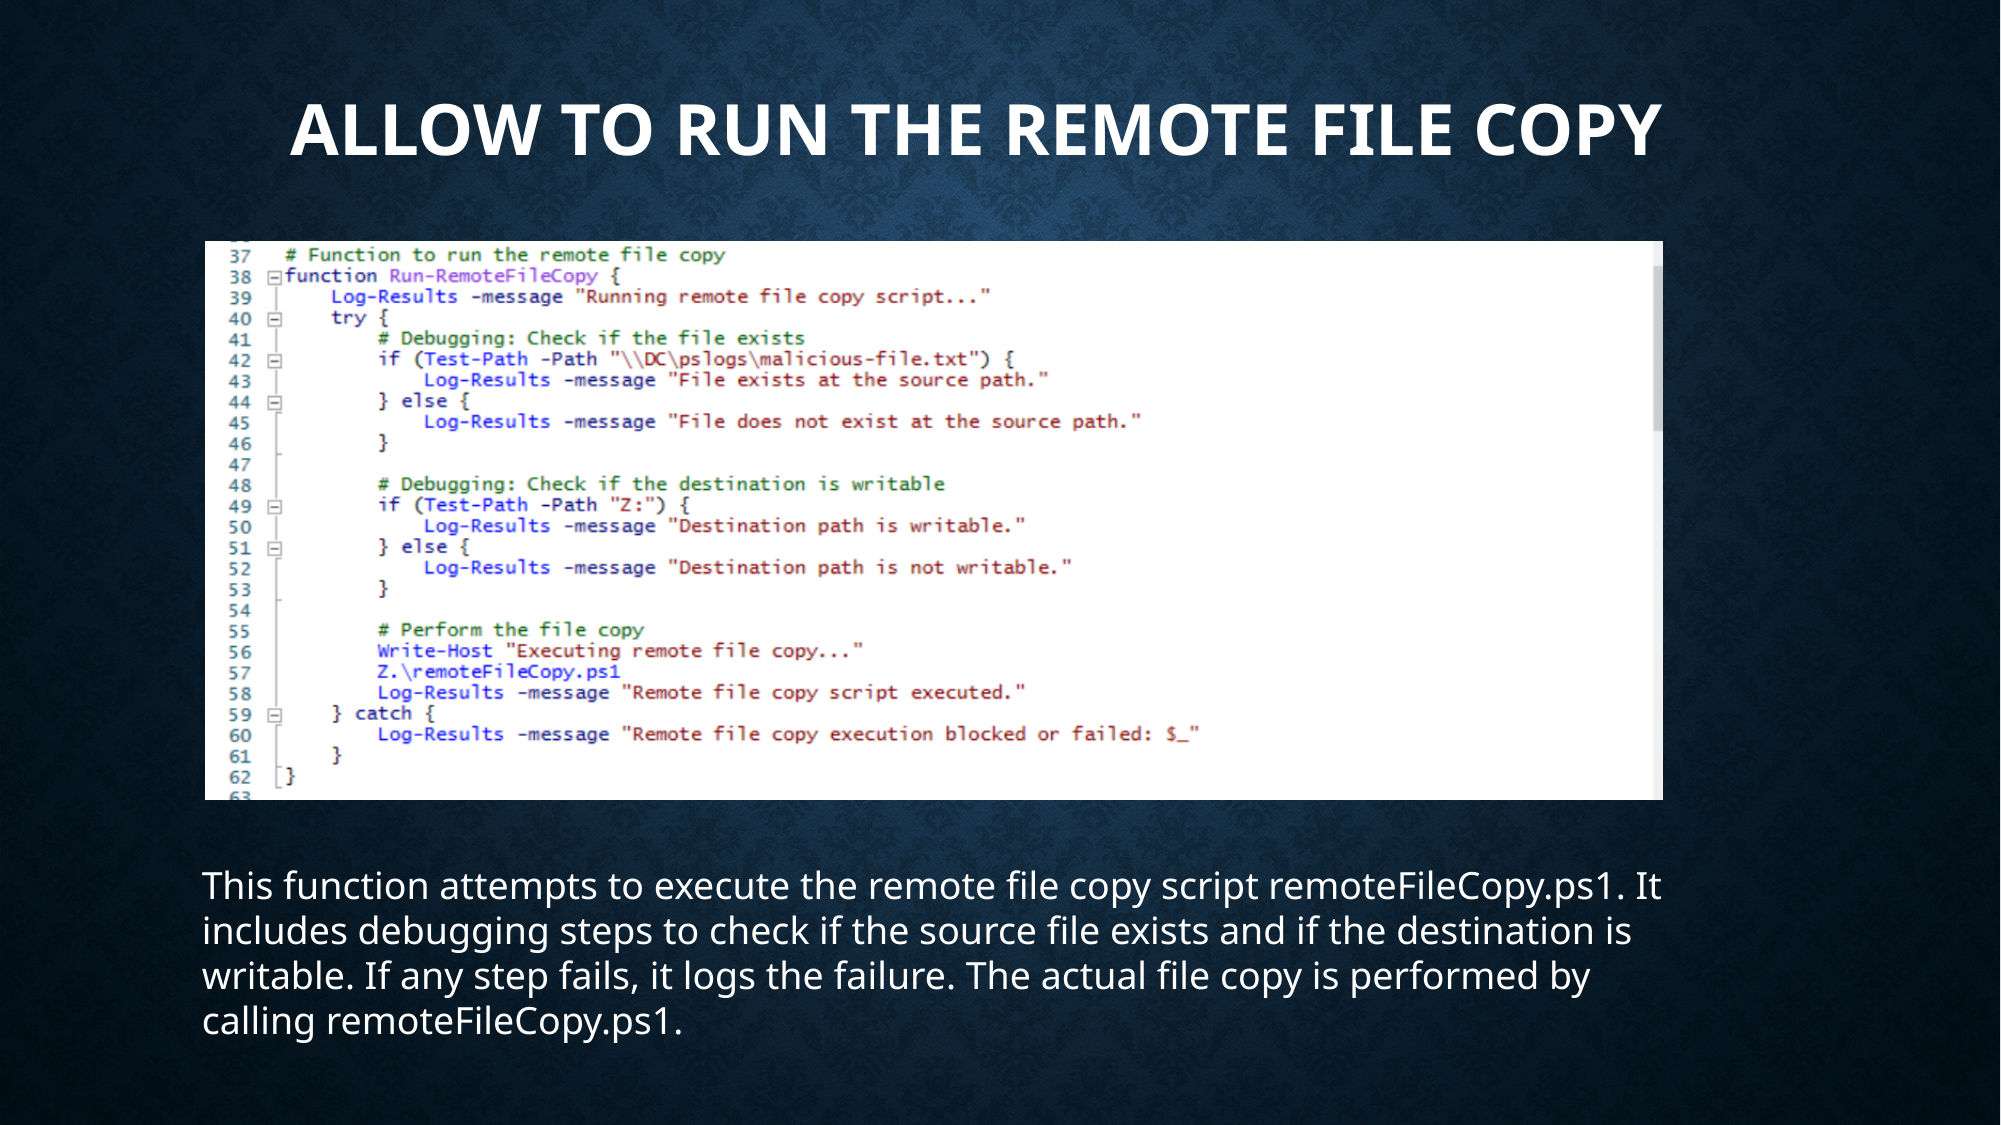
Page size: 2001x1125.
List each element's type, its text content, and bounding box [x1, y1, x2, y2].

title Allow to run the remote File Copy [137, 23, 1836, 242]
picture [204, 240, 1664, 801]
text_box This function attempts to execute the remote file copy script remoteFileCopy.ps1. It includes debugging steps to check if the source file exists and if the destination is writable. If any step fails, it logs the failure. The actual file copy is performed by calling remoteFileCopy.ps1. [187, 854, 1722, 1050]
